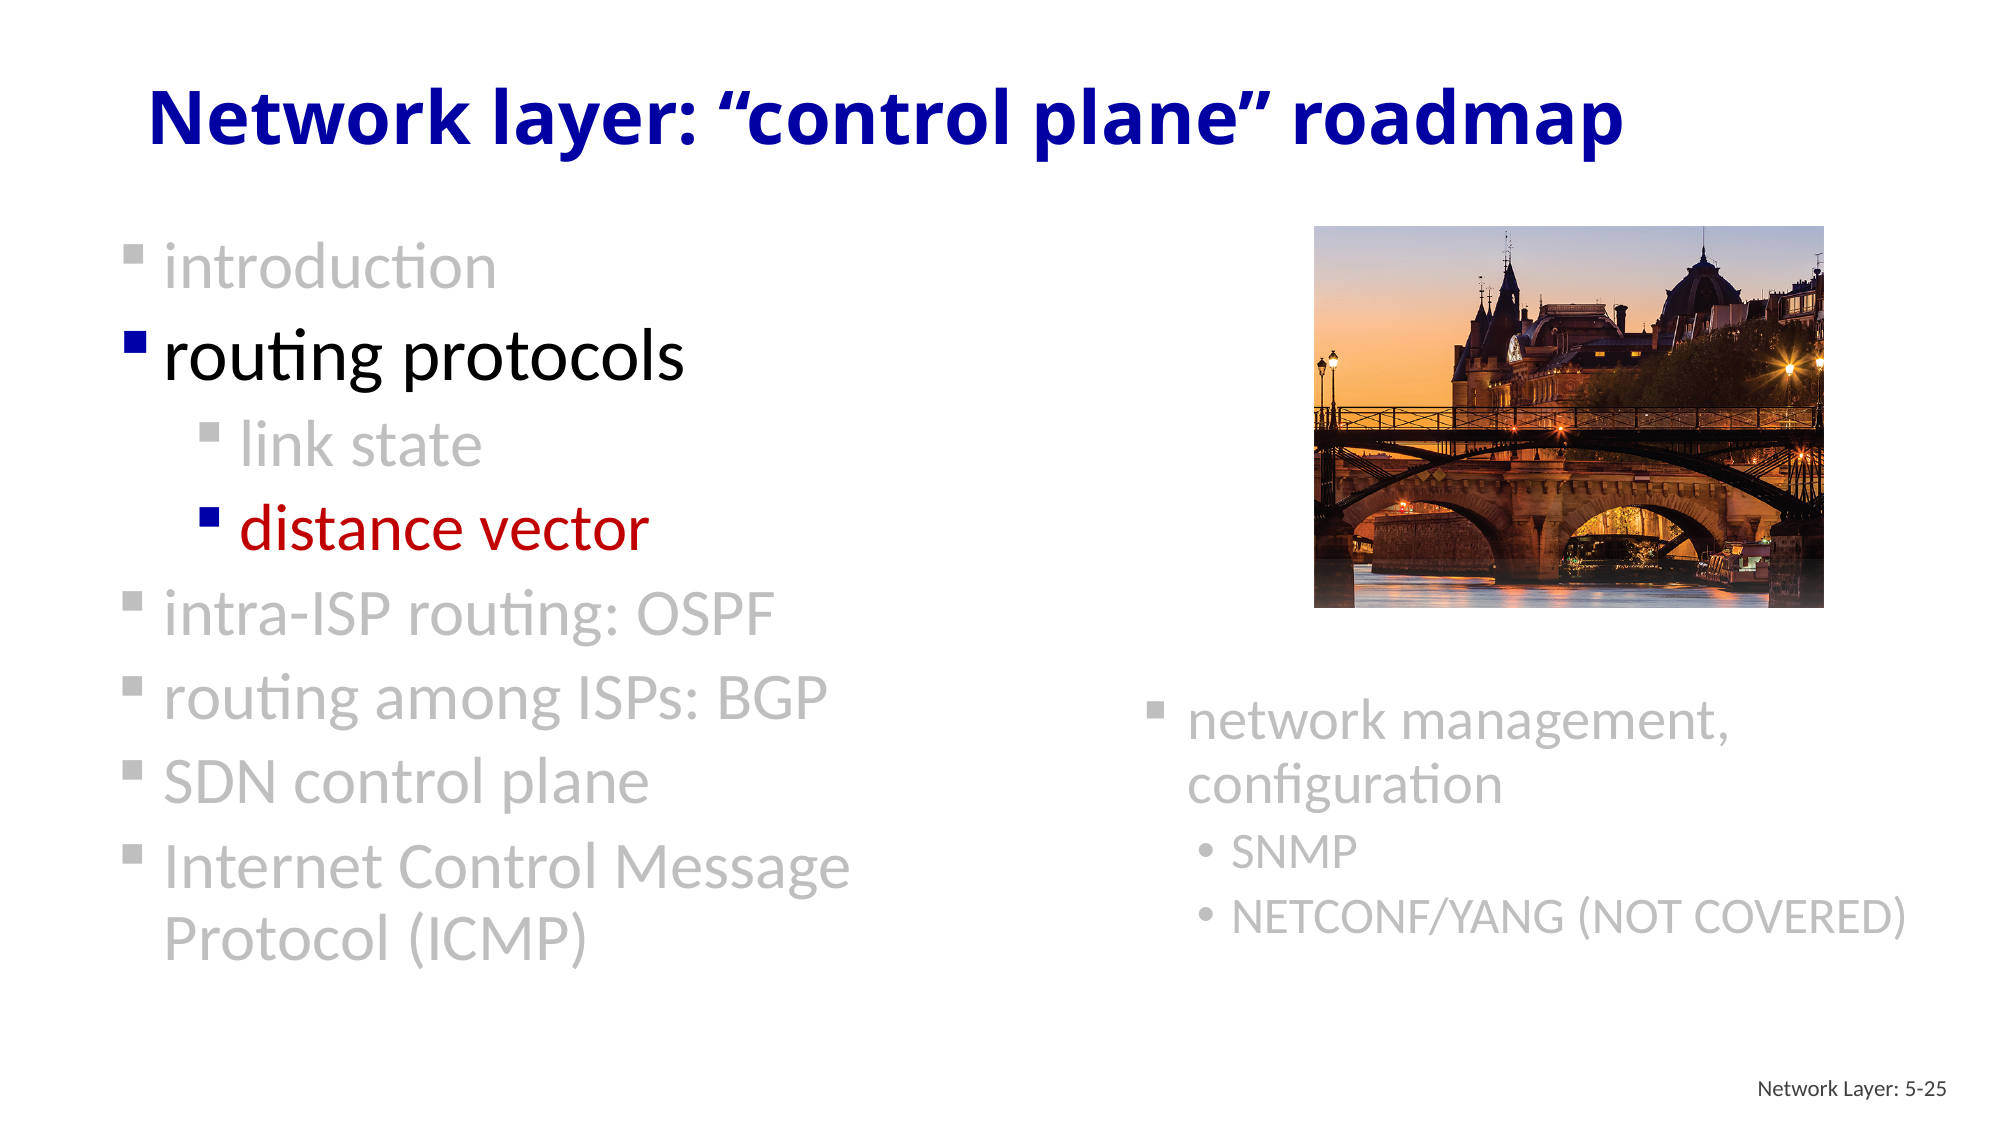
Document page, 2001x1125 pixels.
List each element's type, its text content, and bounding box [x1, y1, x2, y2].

slide_number Network Layer: 5-25 [1512, 1056, 1963, 1117]
picture [1314, 226, 1824, 608]
text_box network management, configuration SNMP NETCONF/YANG (NOT COVERED) [1109, 681, 1941, 1000]
title Network layer: “control plane” roadmap [131, 47, 1856, 195]
text_box introduction routing protocols link state distance vector intra-ISP routing: OSPF routing among ISPs: BGP SDN control plane Internet Control Message Protocol (ICMP) [102, 223, 1017, 1050]
